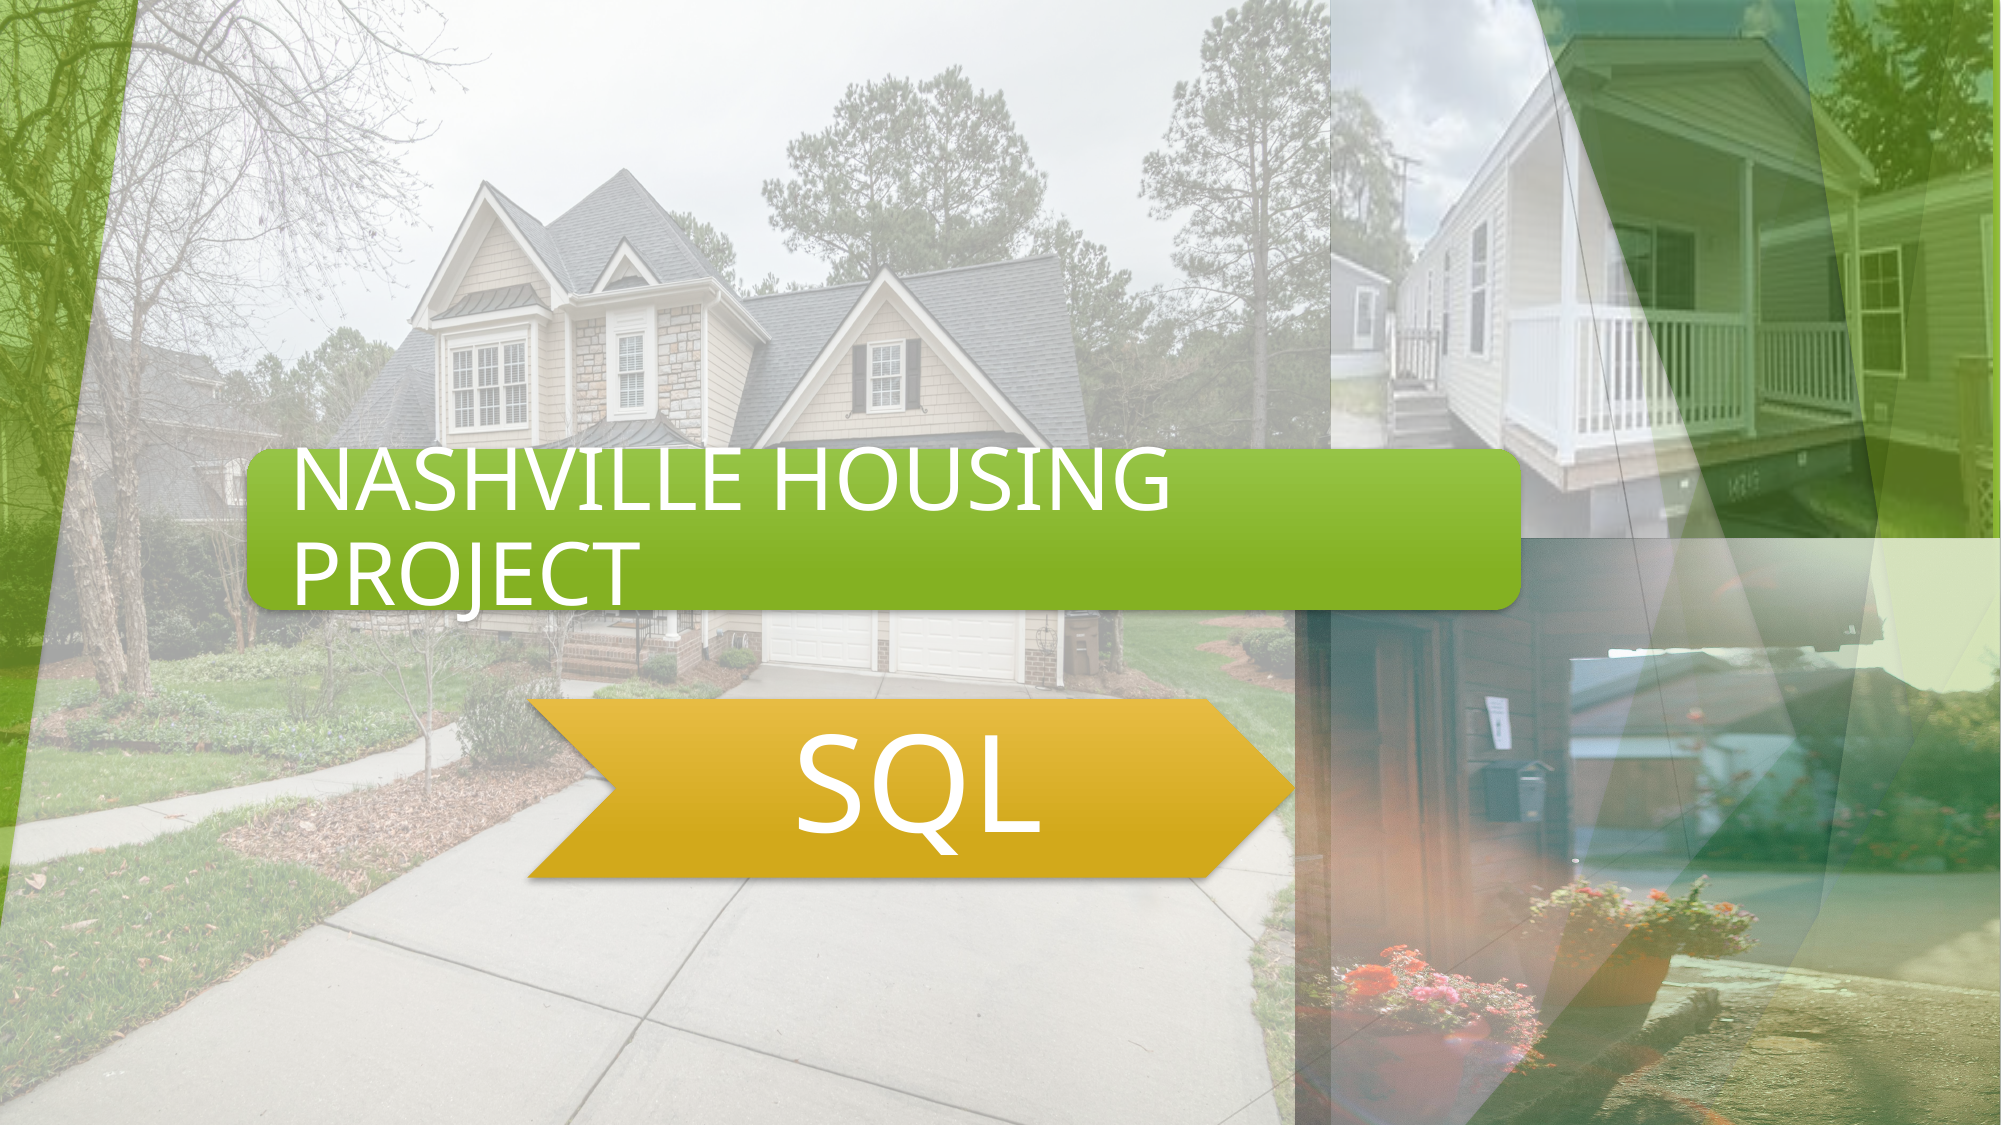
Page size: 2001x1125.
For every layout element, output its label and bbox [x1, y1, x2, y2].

text_box [246, 393, 1522, 665]
picture [0, 0, 2000, 1125]
